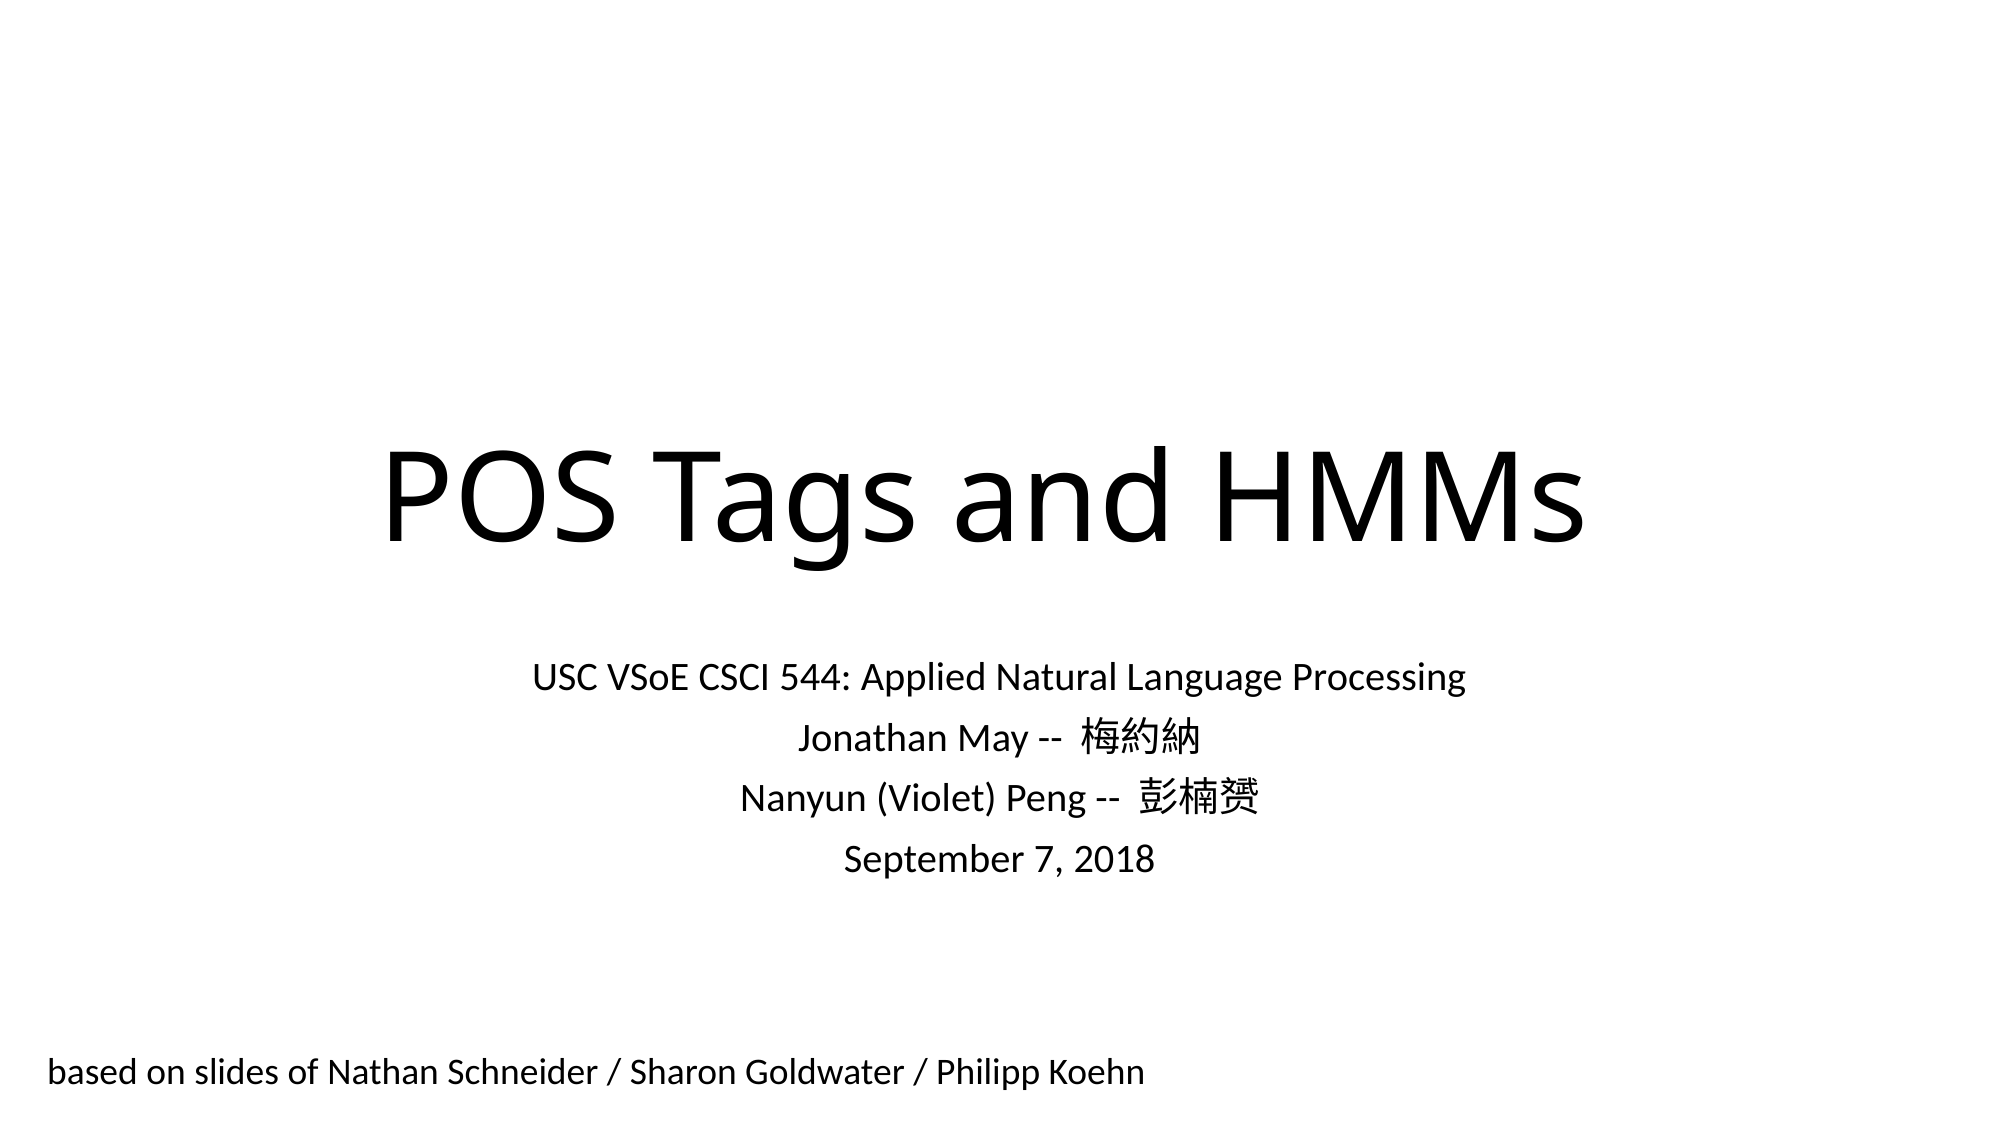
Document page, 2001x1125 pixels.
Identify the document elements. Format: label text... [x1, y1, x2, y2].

title POS Tags and HMMs [249, 184, 1750, 576]
text_box based on slides of Nathan Schneider / Sharon Goldwater / Philipp Koehn [32, 1039, 1162, 1100]
subtitle USC VSoE CSCI 544: Applied Natural Language Processing Jonathan May -- 梅約納 Nanyun (Violet) Peng -- 彭楠赟 September 7, 2018 [249, 648, 1750, 889]
